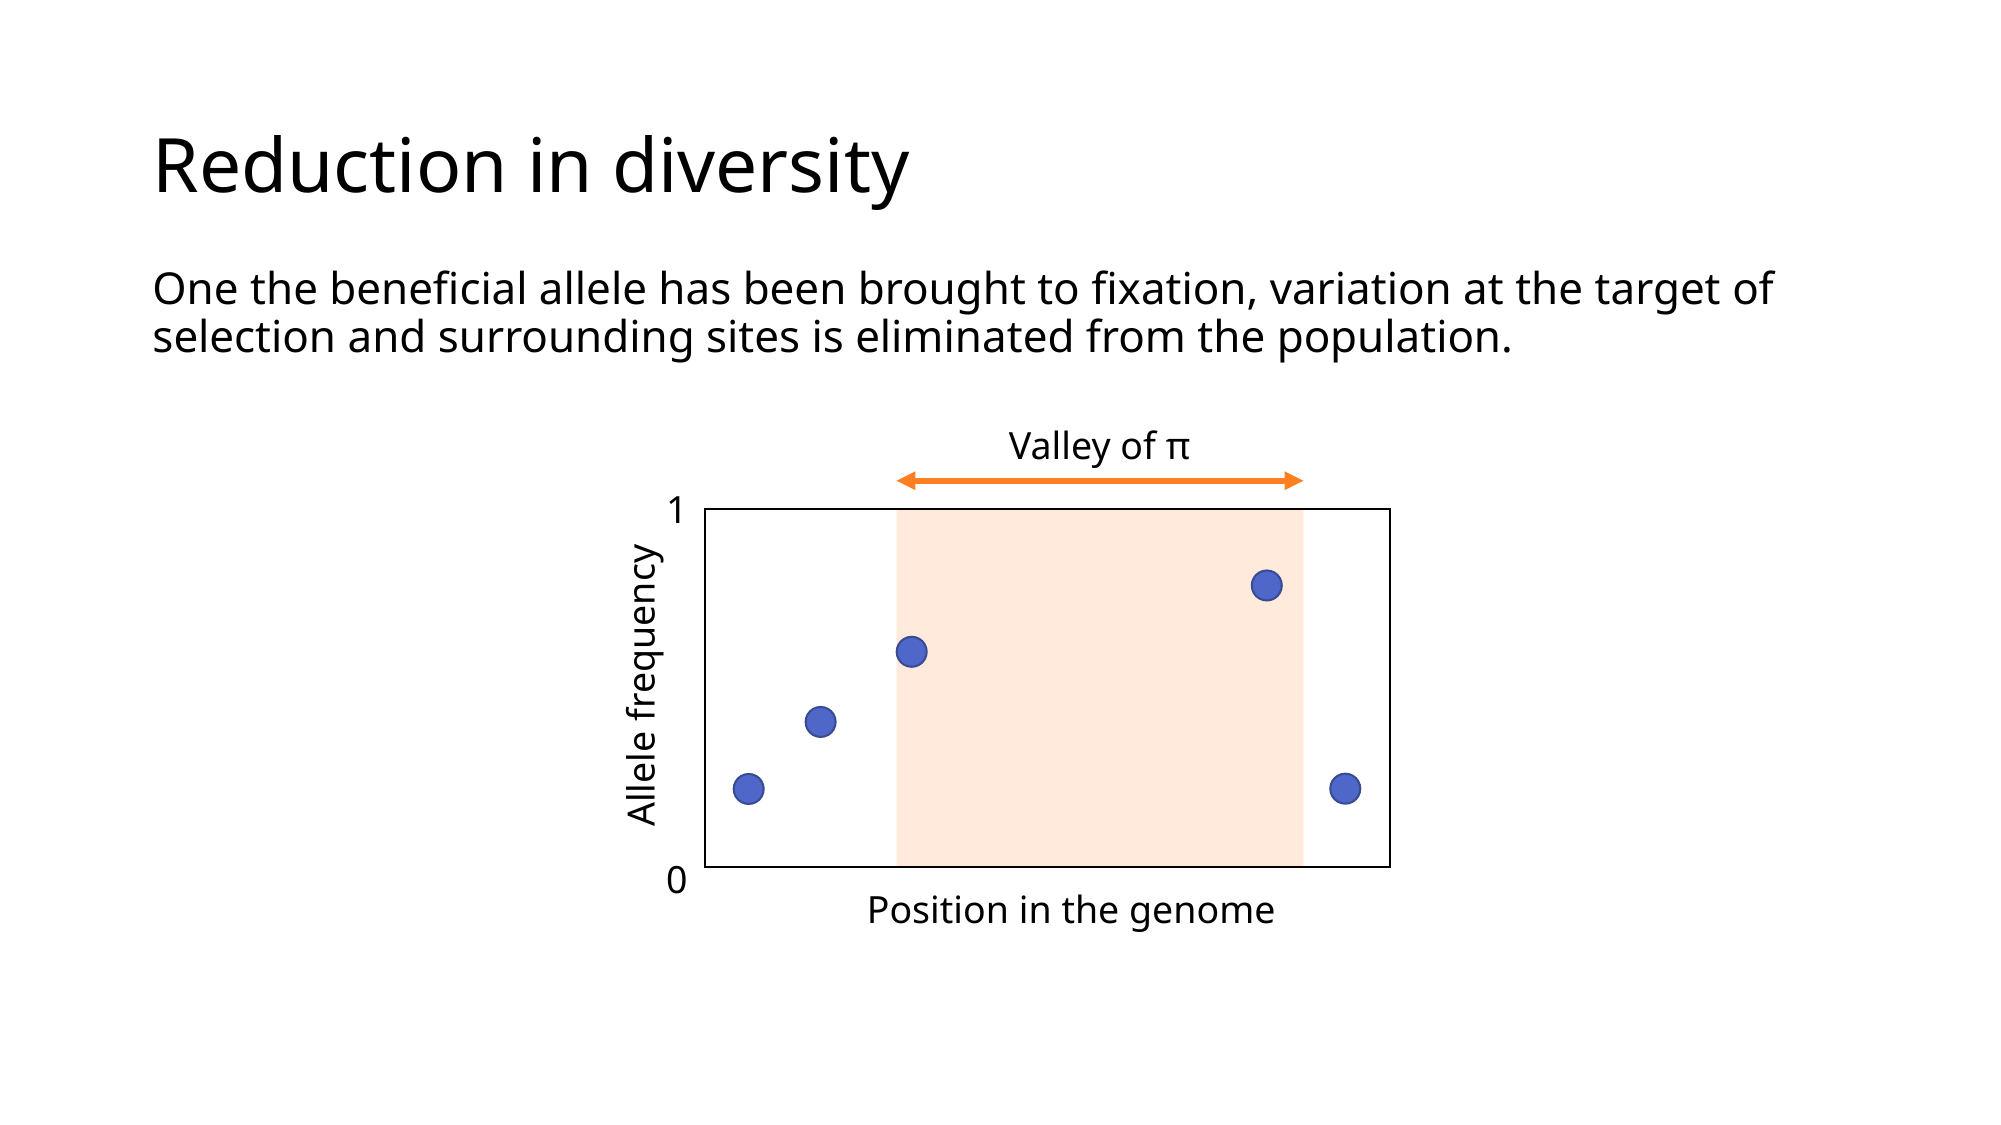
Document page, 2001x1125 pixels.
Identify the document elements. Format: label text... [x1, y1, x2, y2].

list One the beneficial allele has been brought to fixation, variation at the target of selection and surrounding sites is eliminated from the population. [137, 259, 1863, 400]
text_box Allele frequency [609, 529, 670, 842]
text_box [804, 705, 837, 738]
text_box [704, 508, 1391, 868]
text_box [1329, 772, 1362, 805]
text_box Position in the genome [852, 878, 1291, 939]
text_box Valley of π [994, 414, 1206, 475]
title Reduction in diversity [137, 59, 1863, 259]
text_box 1 [651, 478, 703, 539]
text_box [1250, 569, 1283, 602]
text_box [895, 635, 928, 668]
text_box [732, 772, 765, 806]
text_box 0 [651, 848, 703, 909]
